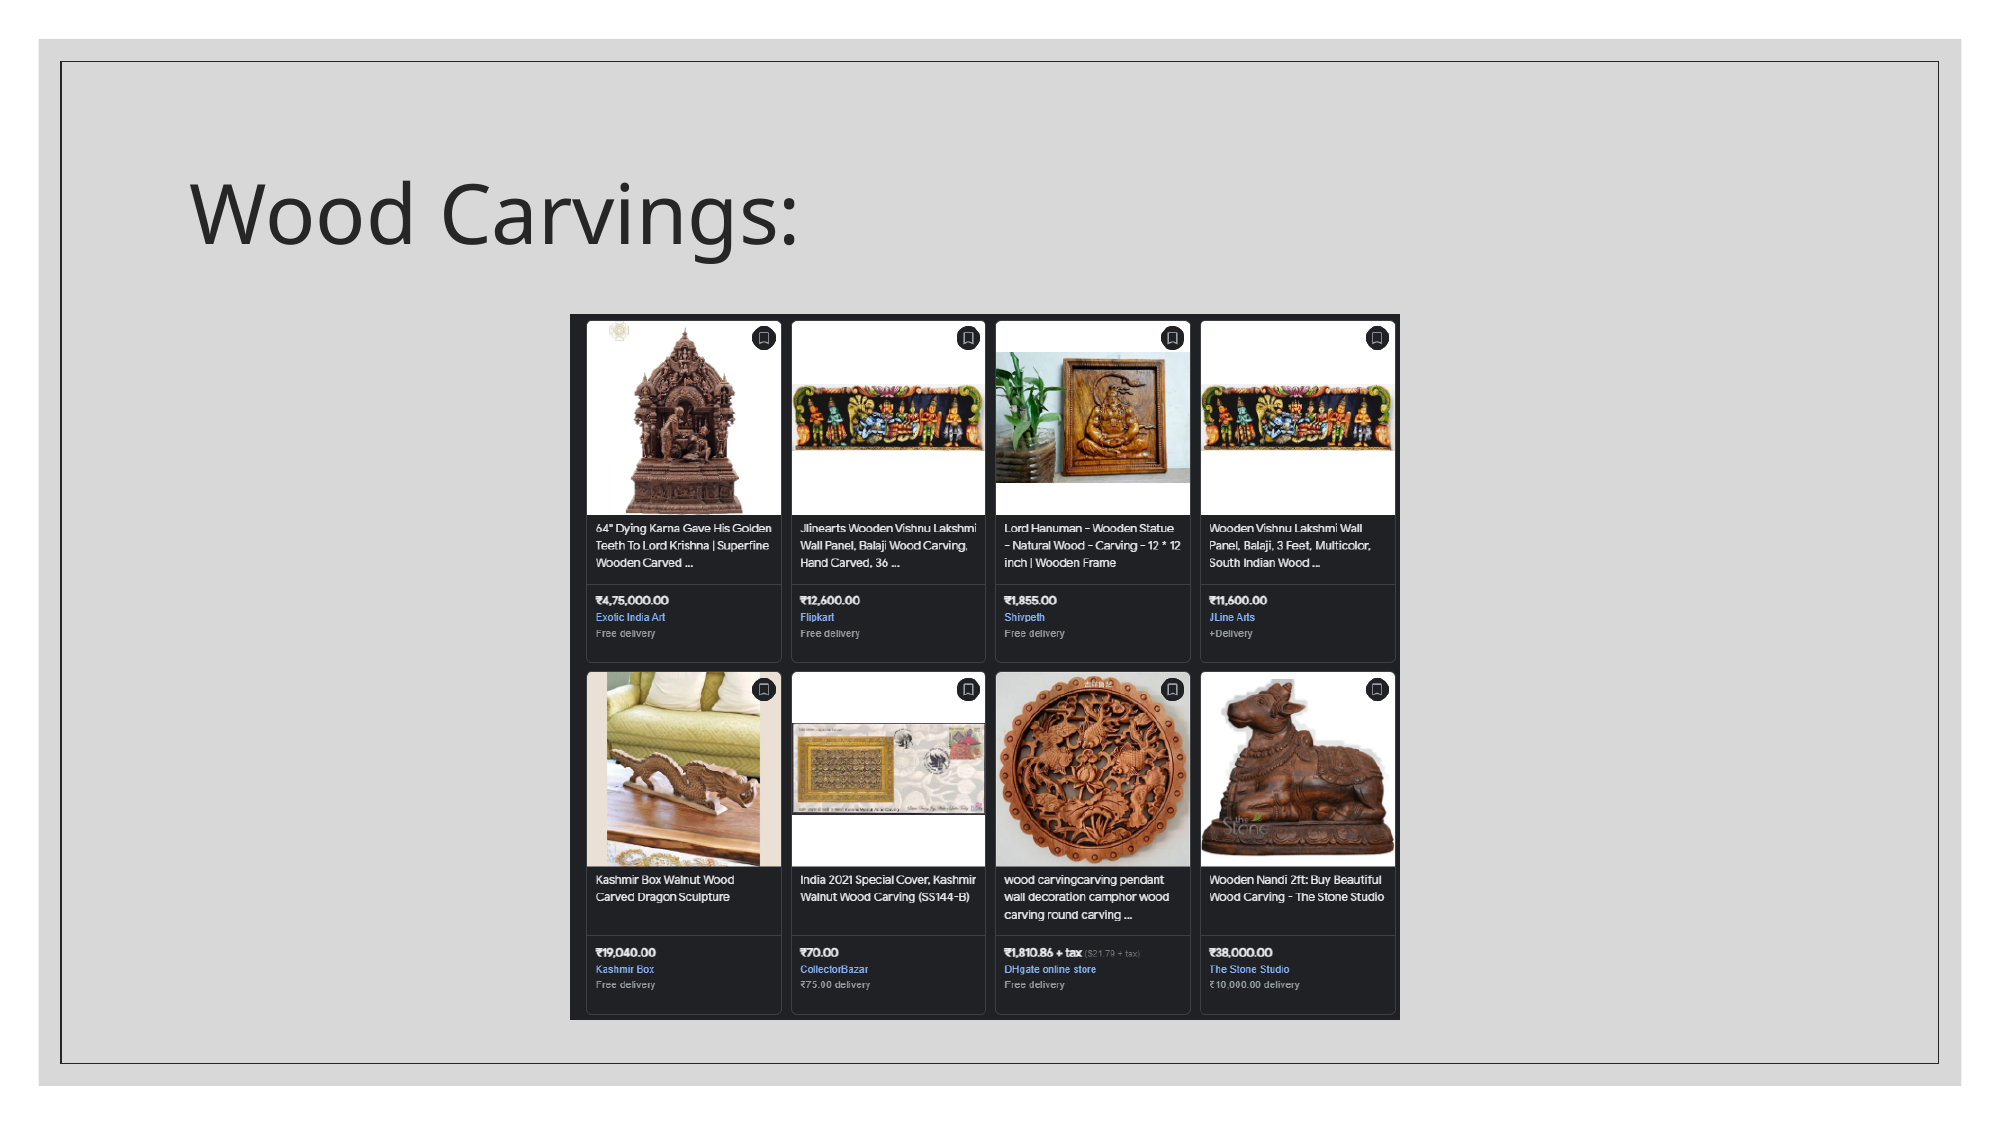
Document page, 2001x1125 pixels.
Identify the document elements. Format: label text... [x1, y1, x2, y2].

title Wood Carvings: [174, 105, 1825, 331]
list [570, 314, 1400, 1020]
